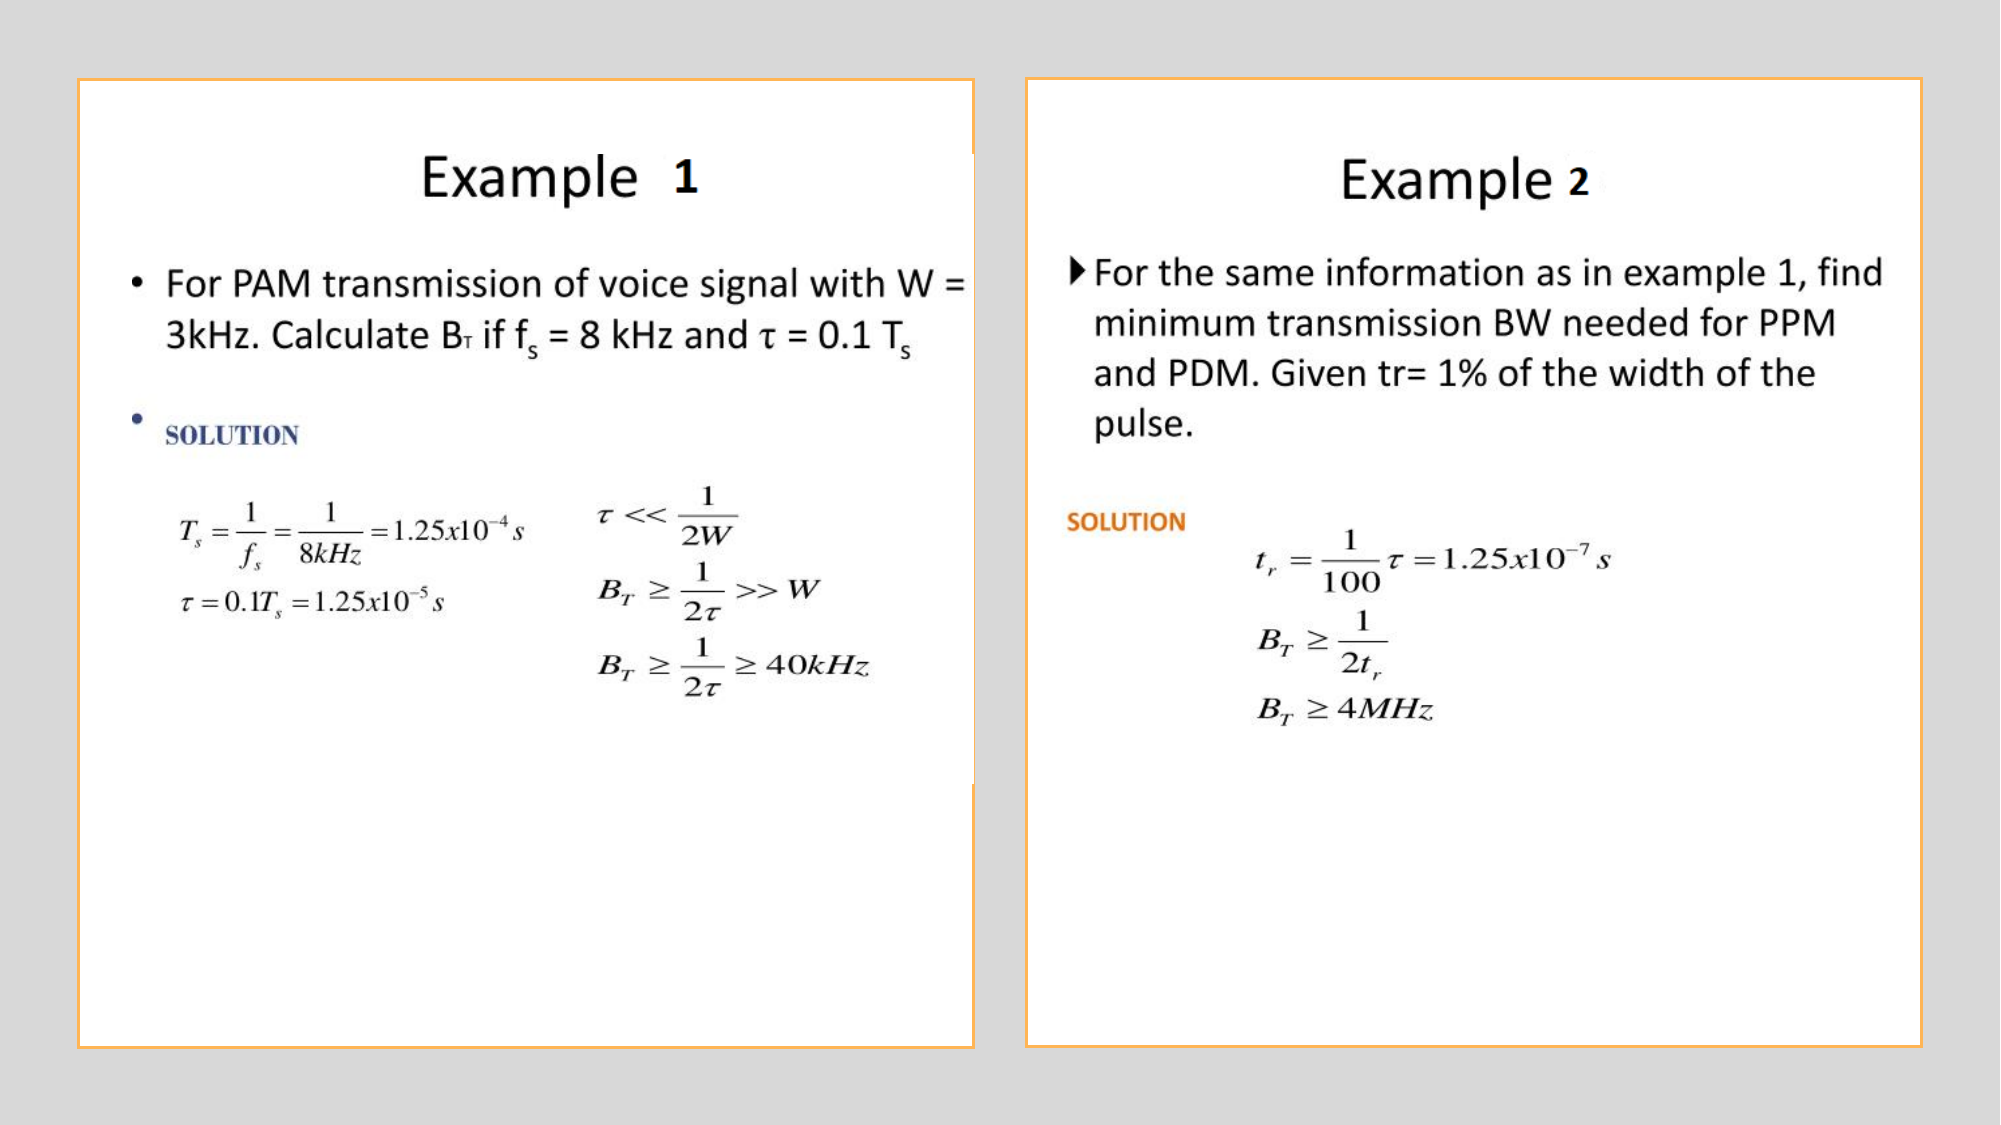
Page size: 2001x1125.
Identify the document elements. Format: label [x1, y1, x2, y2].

text_box [1025, 78, 1923, 1047]
picture [1053, 148, 1895, 789]
picture [132, 154, 974, 784]
text_box [0, 0, 2000, 1125]
text_box [77, 79, 975, 1048]
